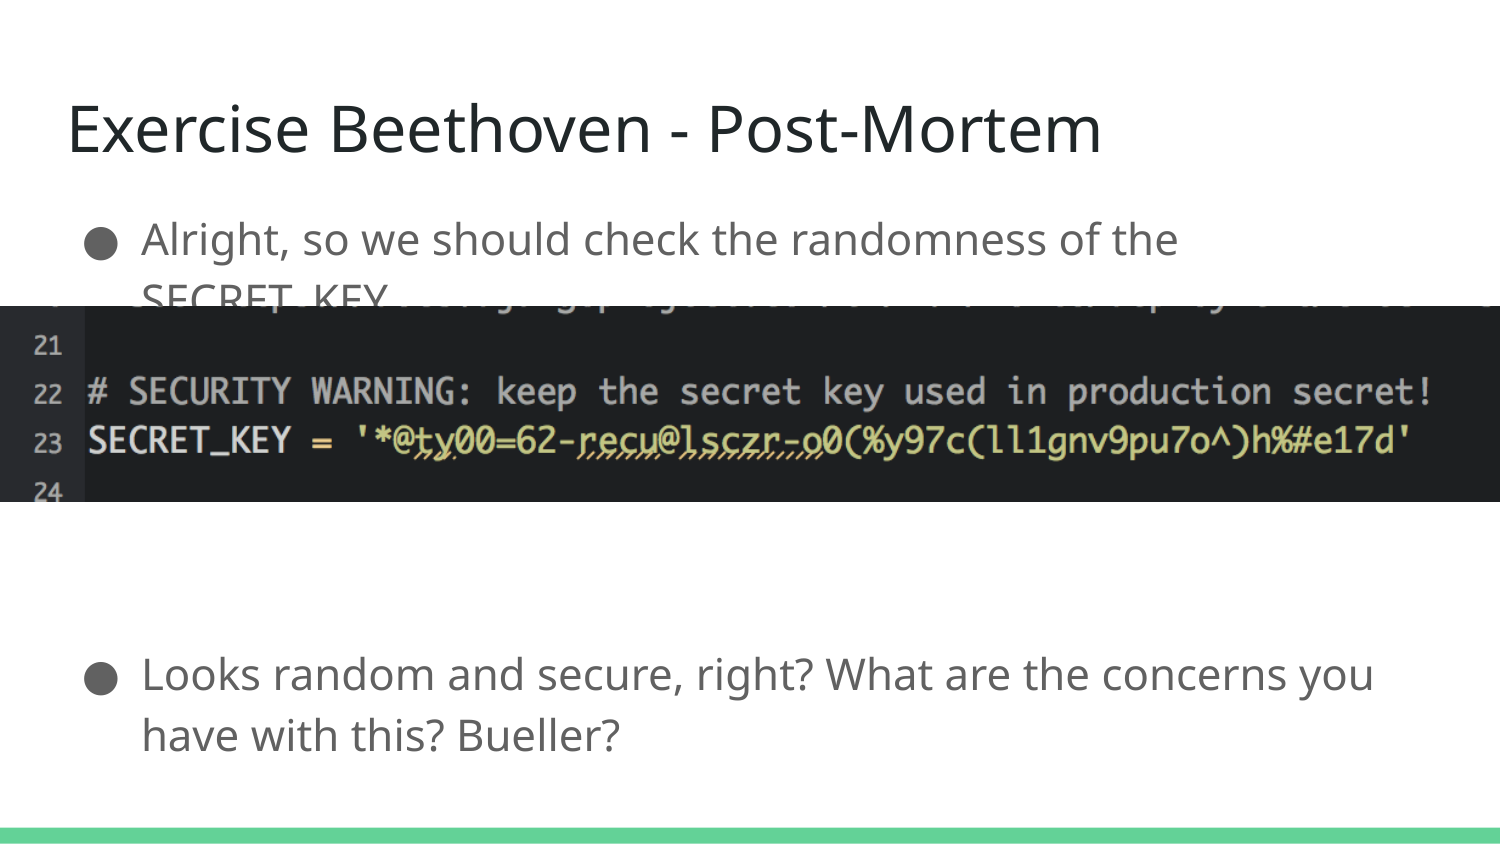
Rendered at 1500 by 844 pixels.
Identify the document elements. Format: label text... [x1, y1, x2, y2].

title Exercise Beethoven - Post-Mortem [51, 72, 1449, 167]
list Alright, so we should check the randomness of the SECRET_KEY Looks random and secure, right? What are the concerns you have with this? Bueller? [51, 510, 1449, 750]
picture [0, 306, 1500, 502]
list Alright, so we should check the randomness of the SECRET_KEY Looks random and secure, right? What are the concerns you have with this? Bueller? [51, 189, 1449, 305]
